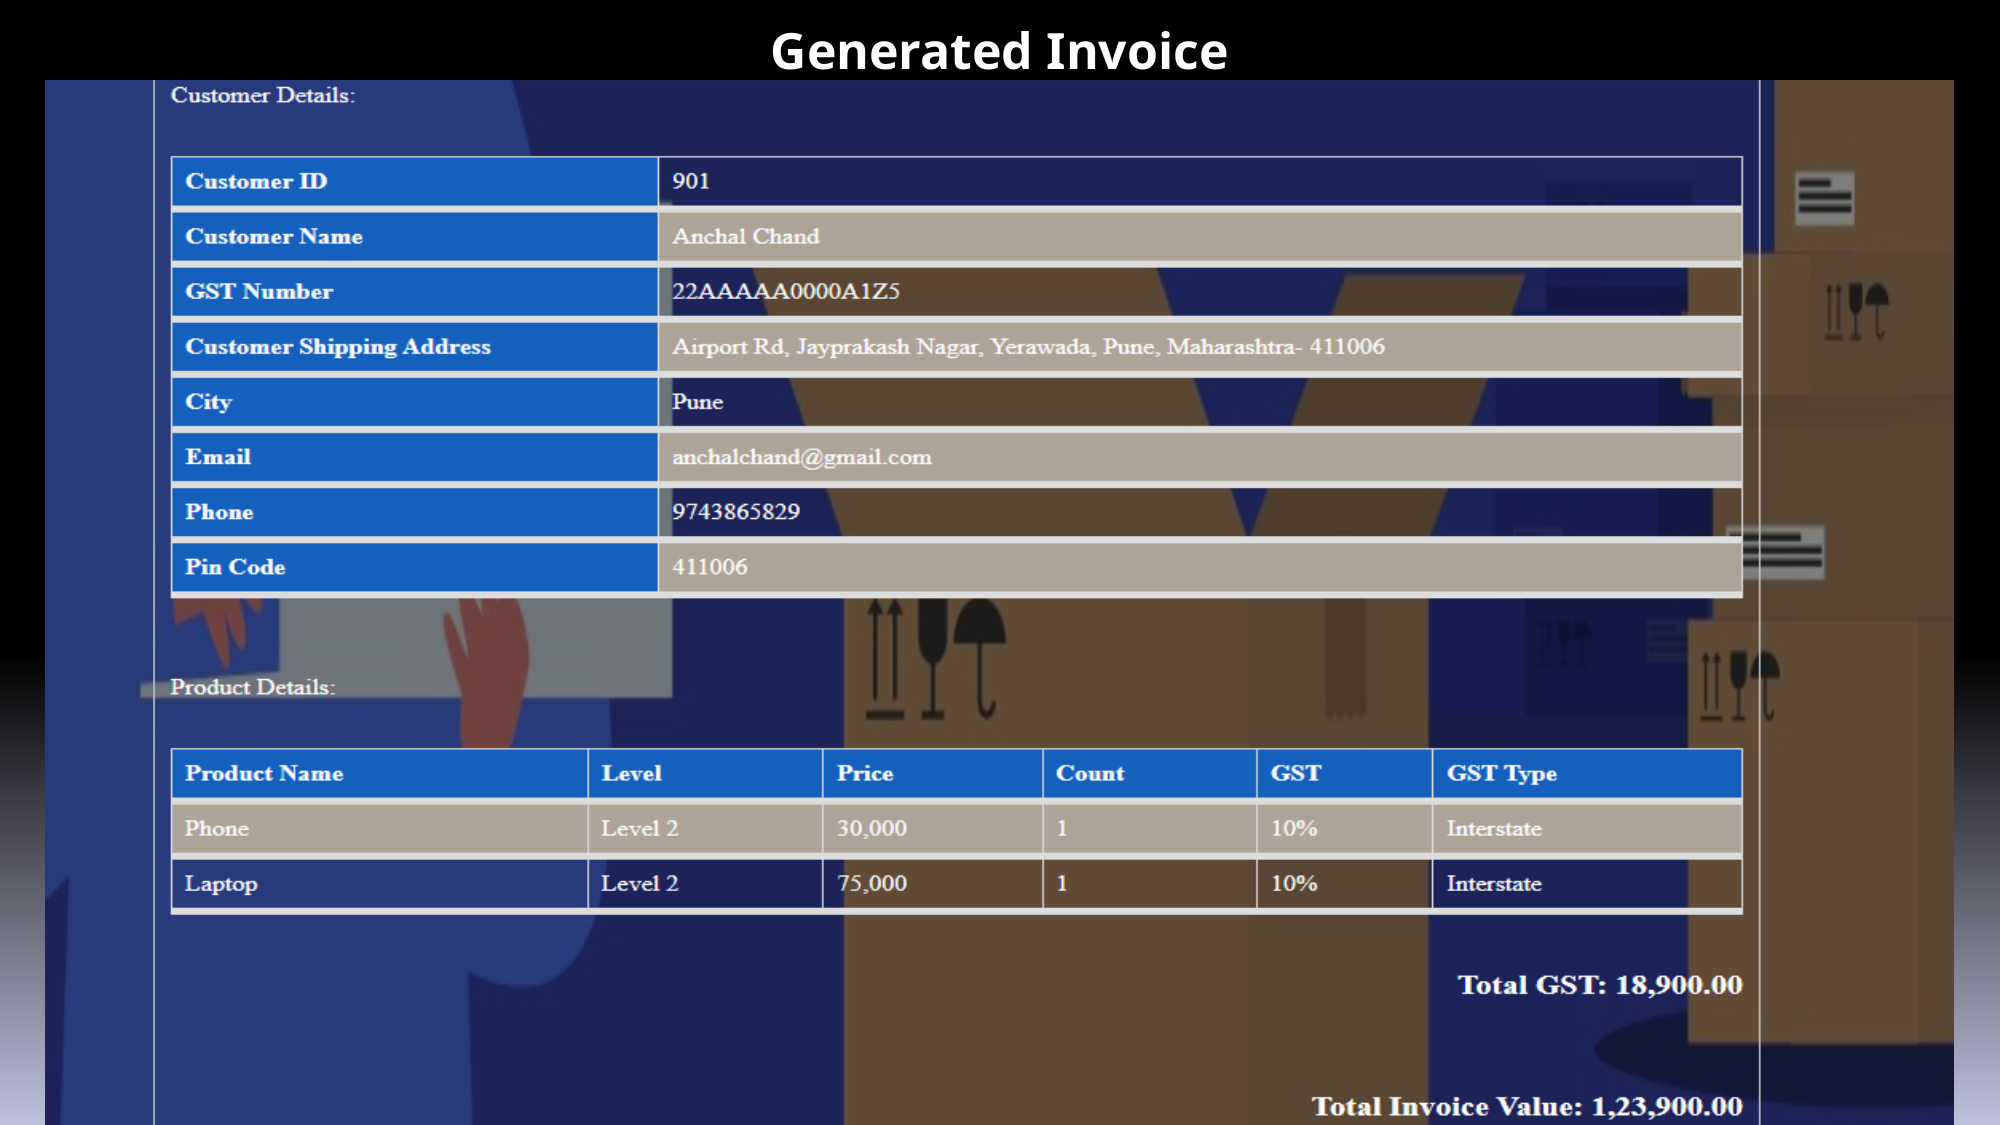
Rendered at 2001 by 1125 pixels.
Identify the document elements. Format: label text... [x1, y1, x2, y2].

picture [45, 80, 1954, 1125]
text_box Generated Invoice [0, 0, 2000, 81]
